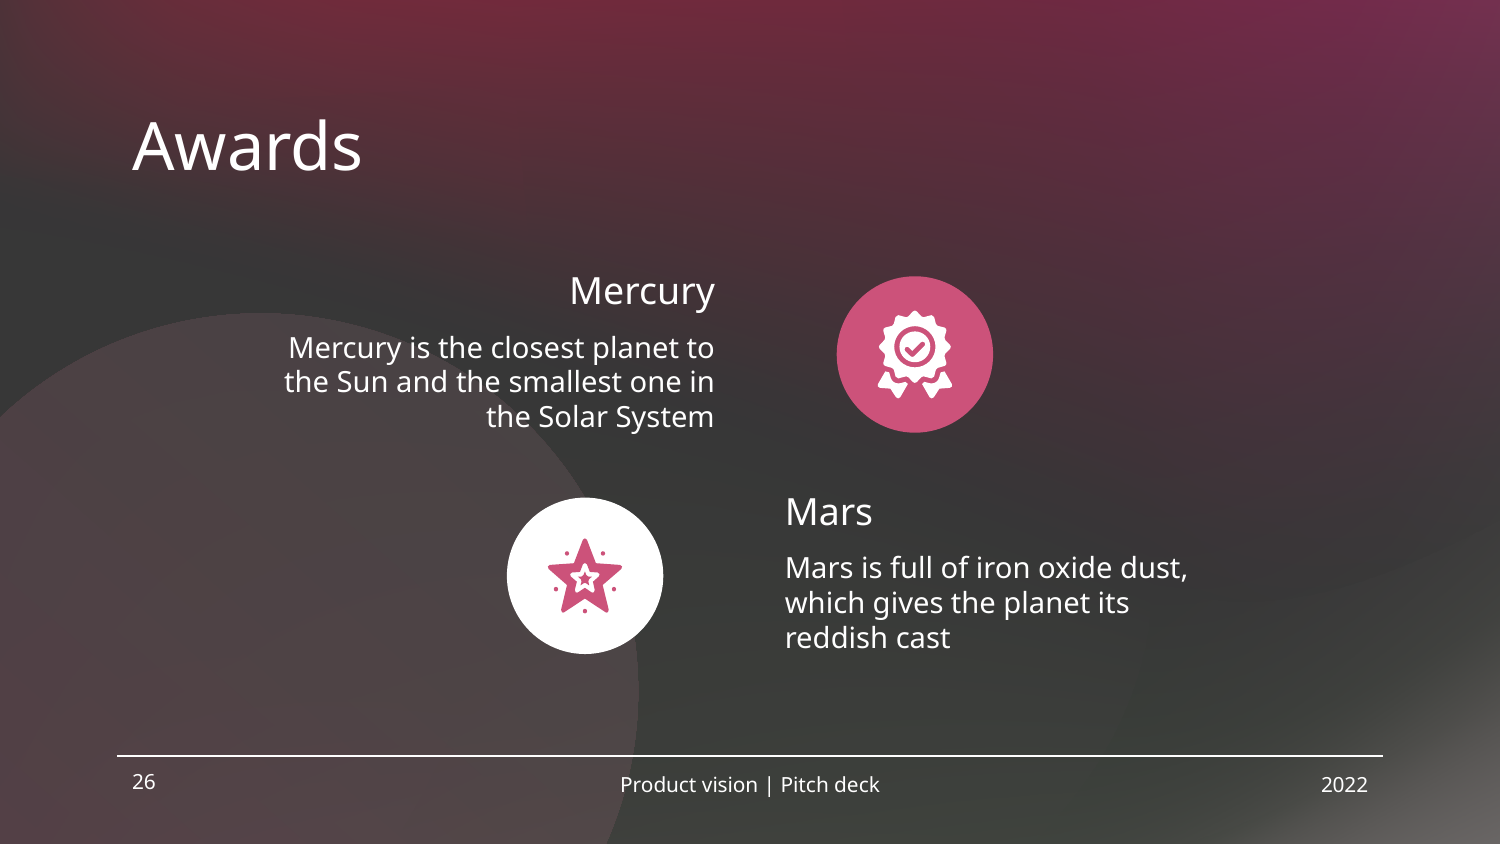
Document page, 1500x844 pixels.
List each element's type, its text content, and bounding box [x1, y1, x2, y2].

title Mars [769, 479, 1247, 541]
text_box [877, 310, 953, 399]
subtitle Mars is full of iron oxide dust, which gives the planet its reddish cast [769, 541, 1247, 663]
text_box [506, 497, 664, 655]
text_box [836, 276, 994, 433]
slide_number ‹#› [116, 757, 192, 808]
title Mercury [253, 258, 731, 320]
picture [0, 0, 1500, 844]
title Awards [116, 88, 1383, 183]
subtitle Product vision | Pitch deck [546, 758, 954, 809]
subtitle 2022 [1202, 758, 1383, 809]
subtitle Mercury is the closest planet to the Sun and the smallest one in the Solar System [253, 320, 731, 442]
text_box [547, 538, 623, 614]
